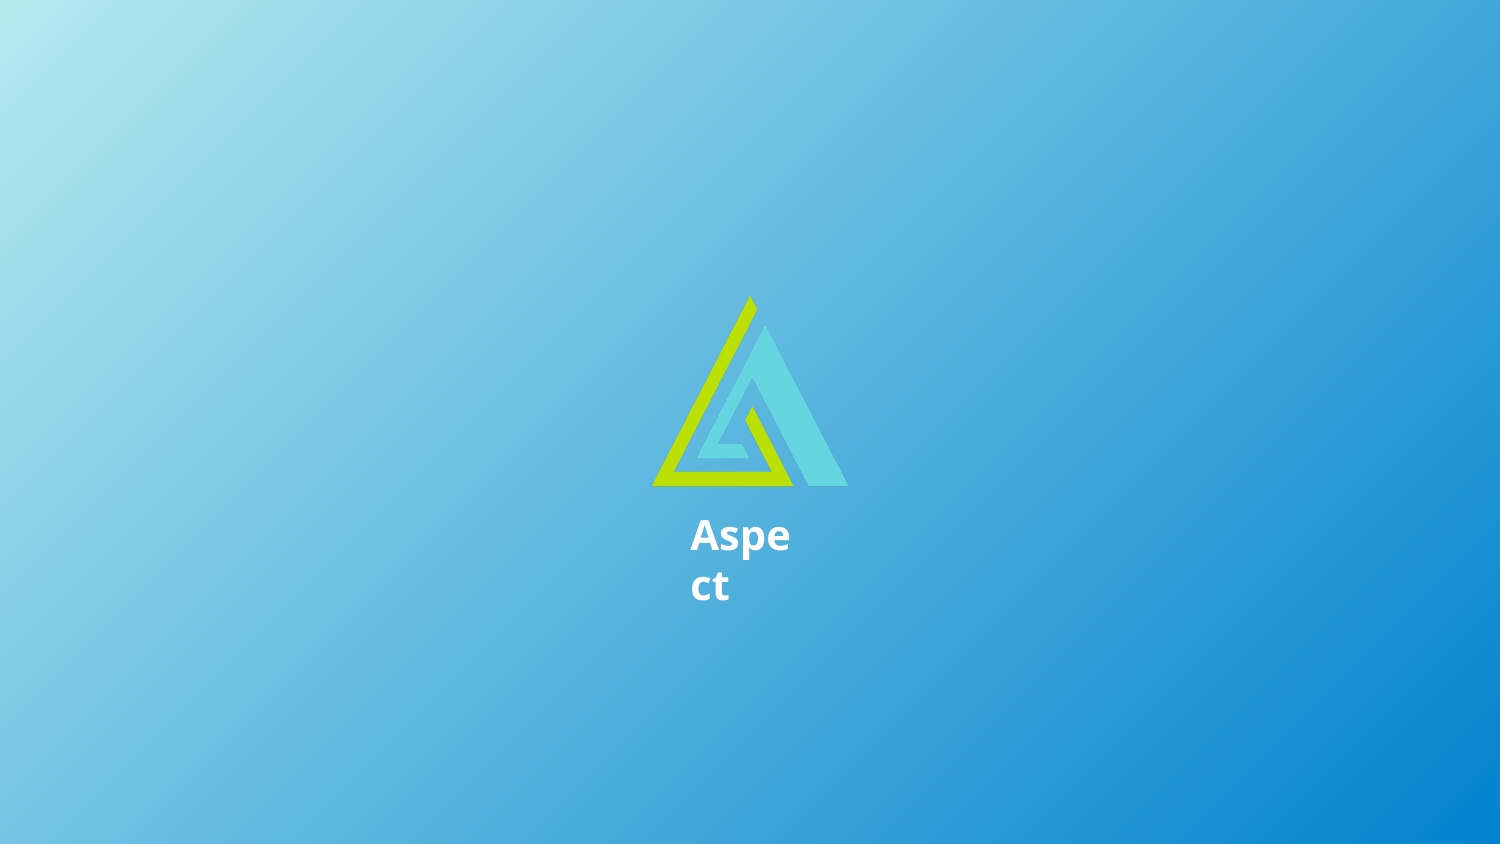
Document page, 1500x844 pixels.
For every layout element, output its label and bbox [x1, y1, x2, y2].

text_box [496, 276, 1004, 568]
